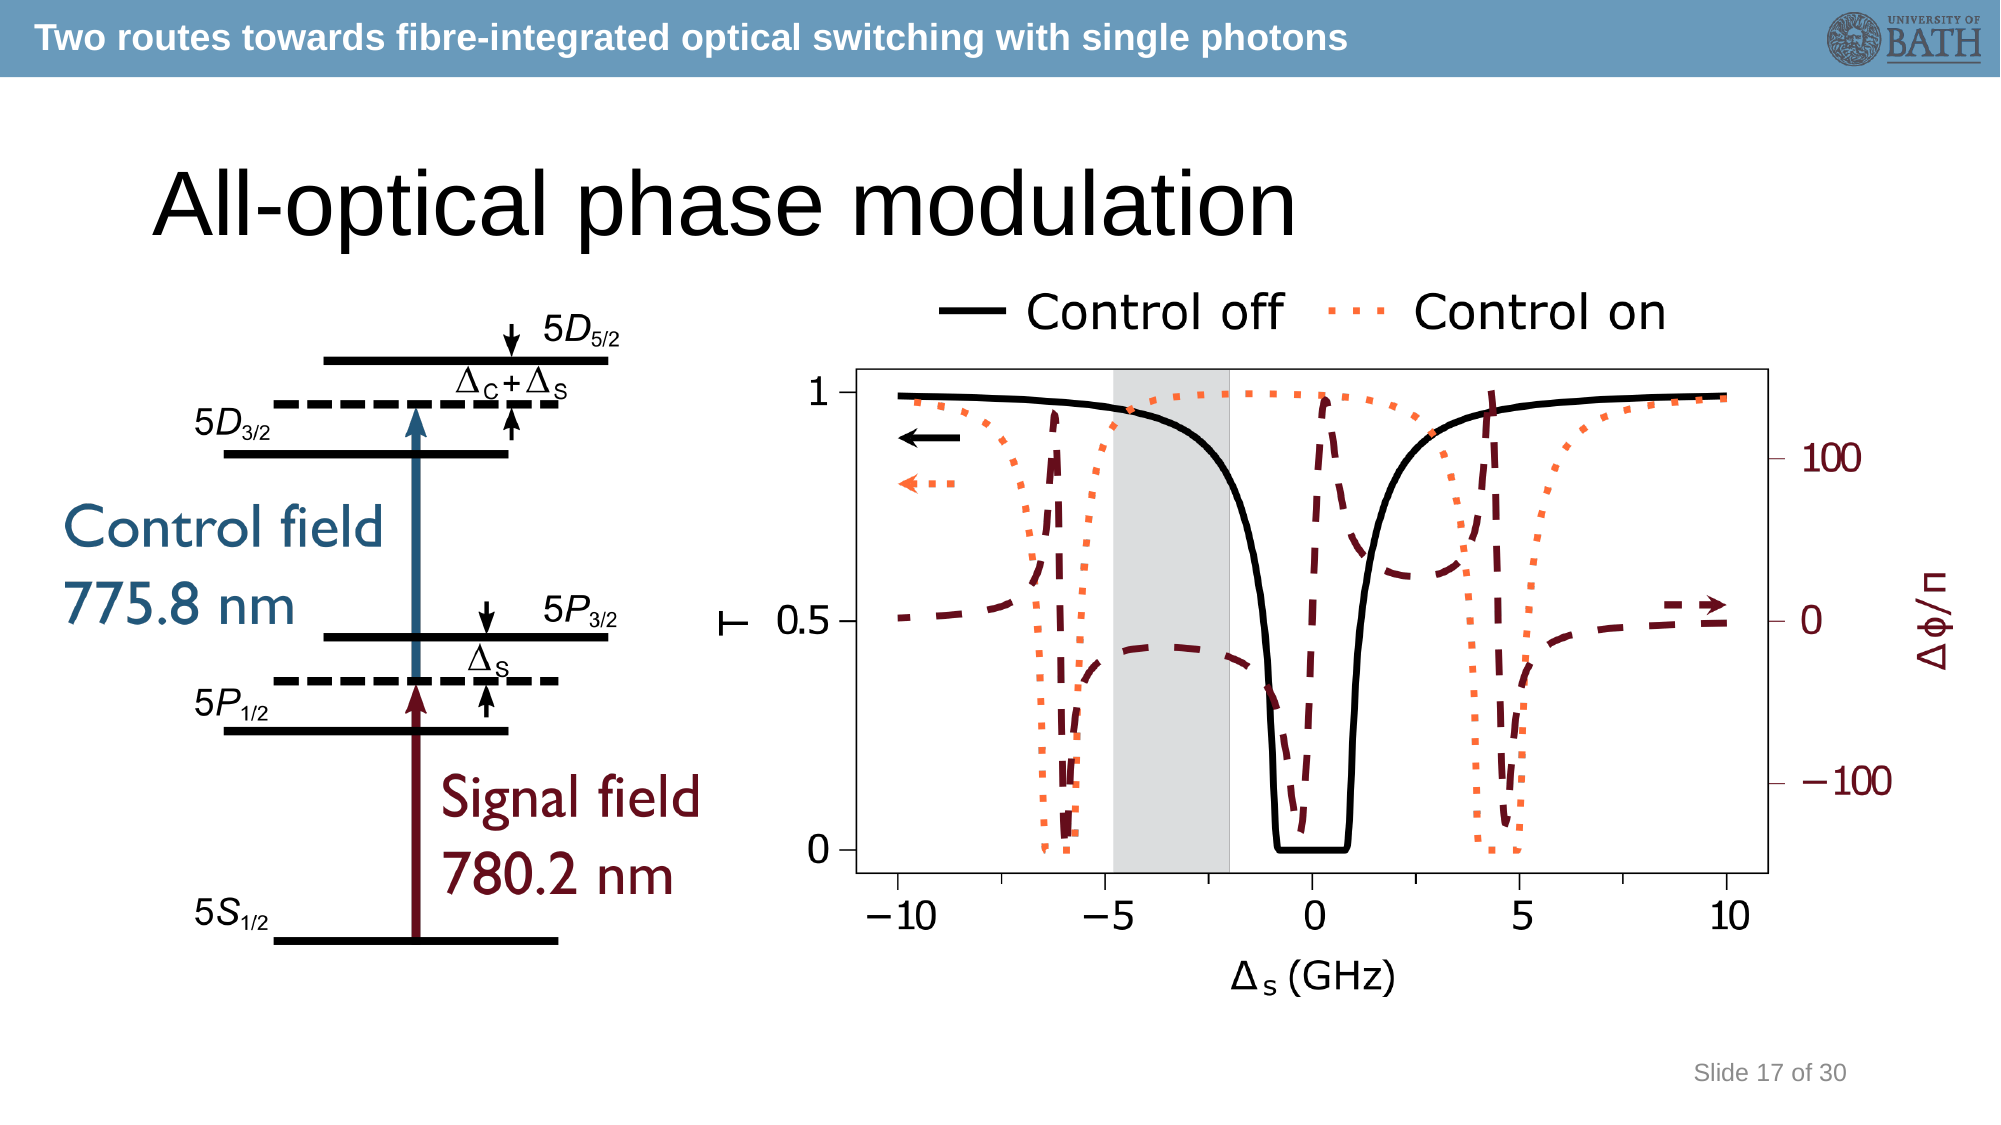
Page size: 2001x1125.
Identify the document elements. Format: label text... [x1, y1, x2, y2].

title All-optical phase modulation [137, 97, 1863, 315]
picture [719, 278, 1953, 997]
picture [65, 314, 698, 945]
picture [1821, 6, 1981, 72]
